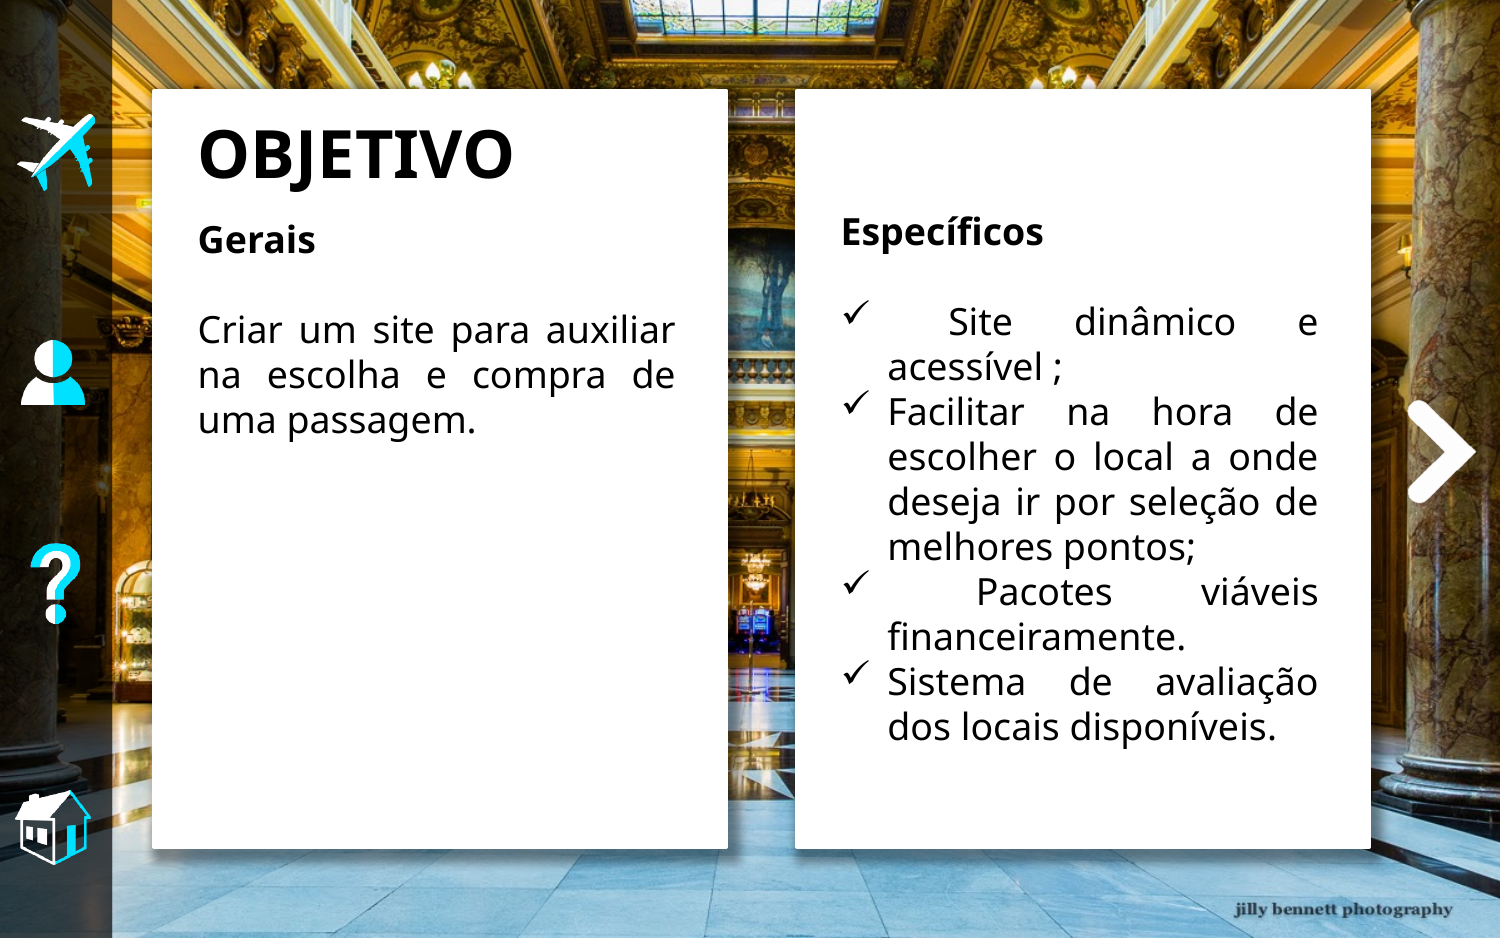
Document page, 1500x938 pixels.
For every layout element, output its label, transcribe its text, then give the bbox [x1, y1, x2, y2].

text_box [152, 89, 728, 849]
text_box [795, 89, 1371, 849]
text_box Específicos Site dinâmico e acessível ; Facilitar na hora de escolher o local a onde deseja ir por seleção de melhores pontos; Pacotes viáveis financeiramente. Sistema de avaliação dos locais disponíveis. [825, 200, 1334, 801]
text_box Gerais Criar um site para auxiliar na escolha e compra de uma passagem. [183, 209, 691, 449]
text_box OBJETIVO [183, 104, 585, 200]
picture [114, 0, 1500, 938]
picture [15, 790, 92, 865]
text_box [0, 0, 114, 938]
picture [21, 340, 85, 405]
picture [10, 539, 100, 627]
picture [16, 114, 96, 192]
